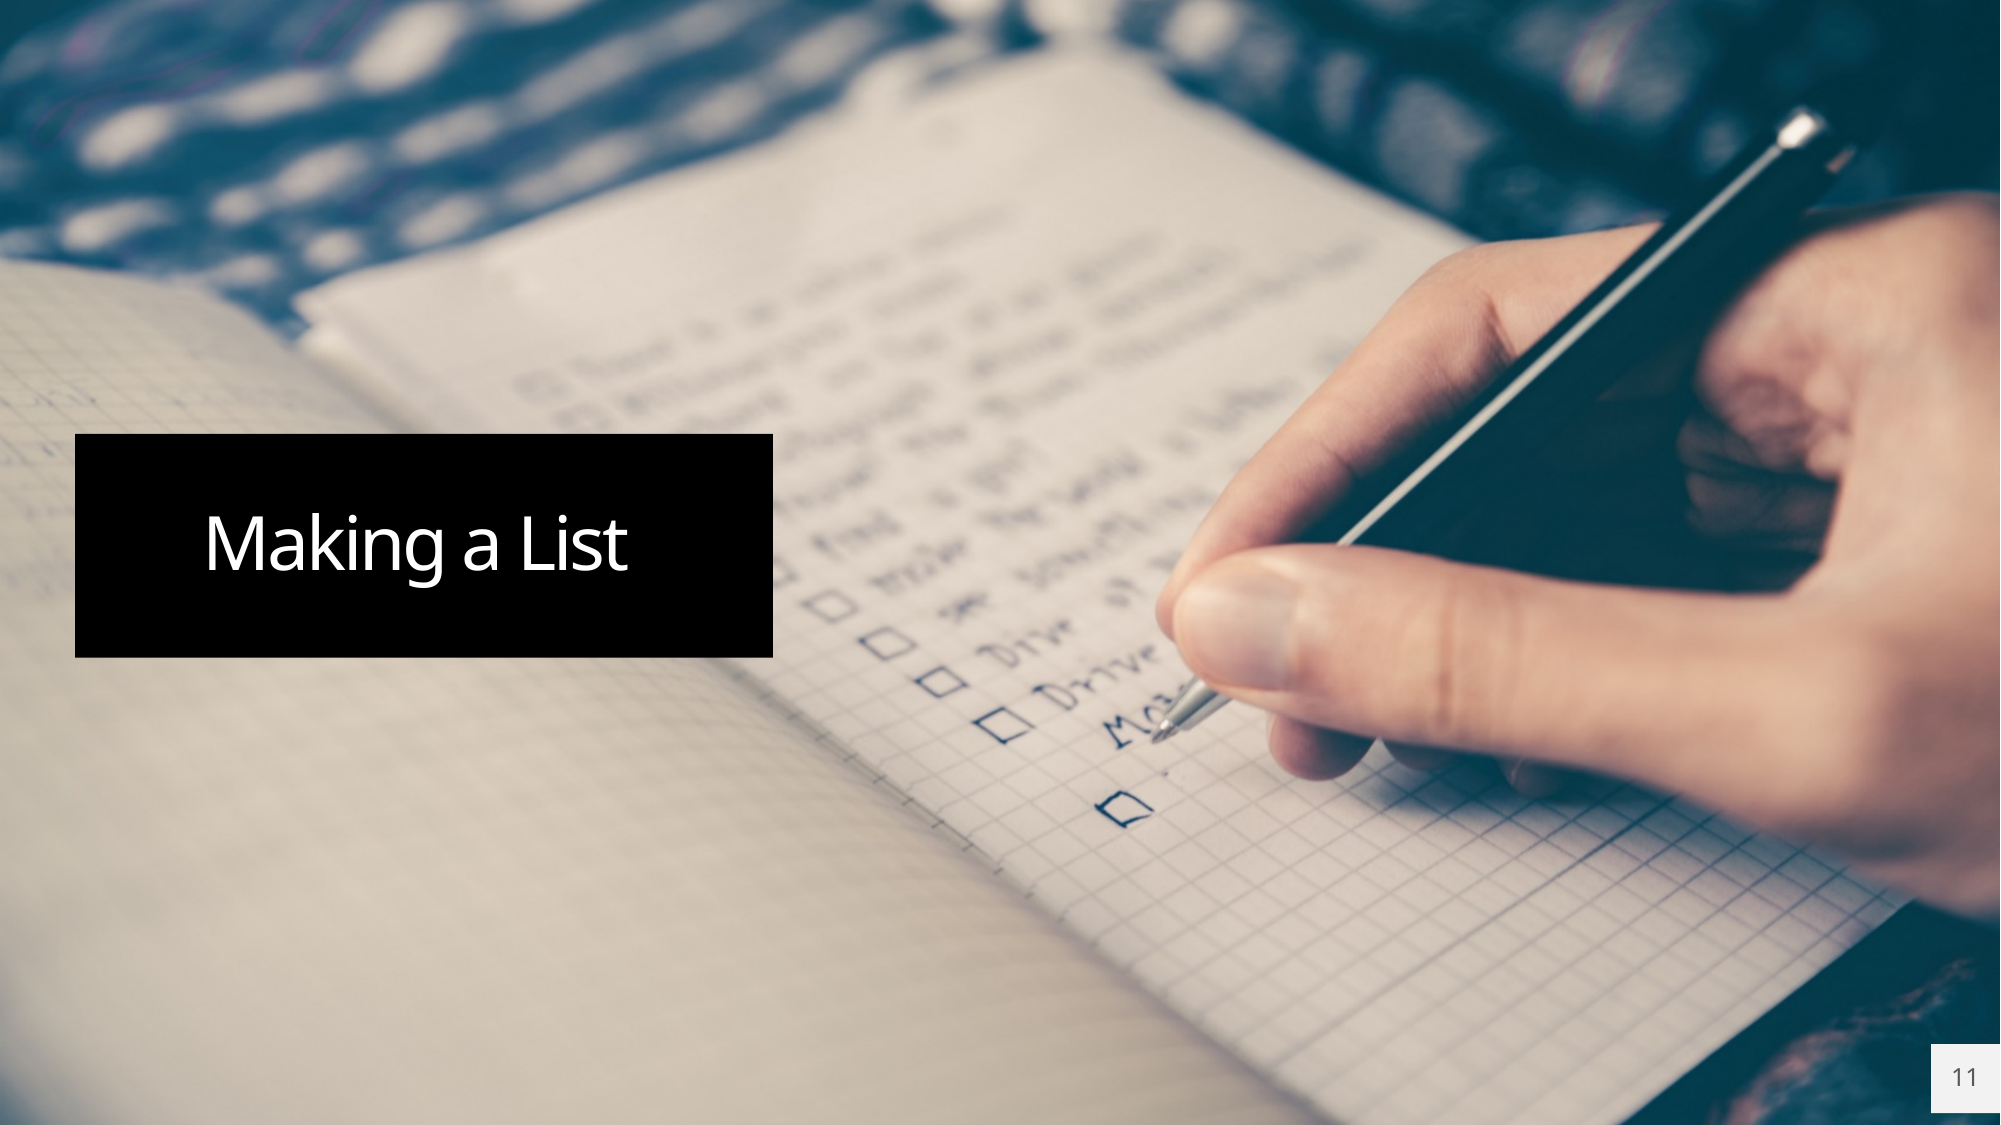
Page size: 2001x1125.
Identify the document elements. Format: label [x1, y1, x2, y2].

list [0, 0, 2000, 1125]
